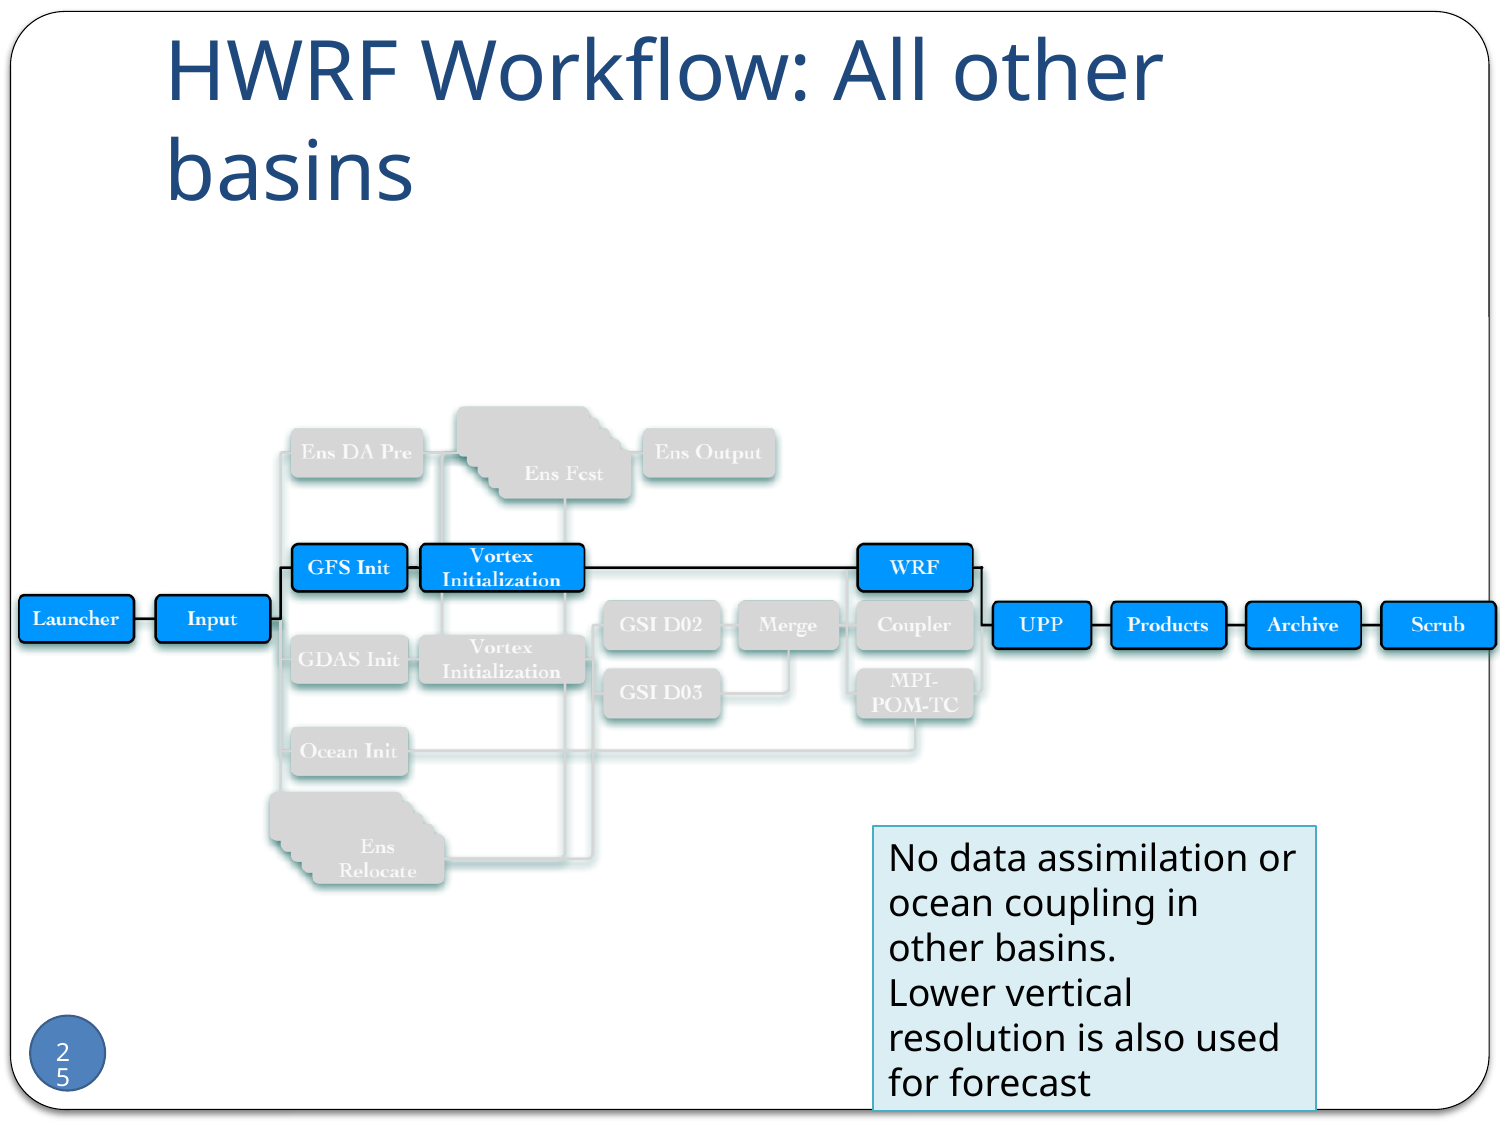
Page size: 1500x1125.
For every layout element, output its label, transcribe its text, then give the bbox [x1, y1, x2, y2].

title HWRF Workflow: All other basins [150, 45, 1425, 233]
picture [5, 399, 1500, 898]
text_box No data assimilation or ocean coupling in other basins. Lower vertical resolution is also used for forecast [872, 908, 1317, 1112]
